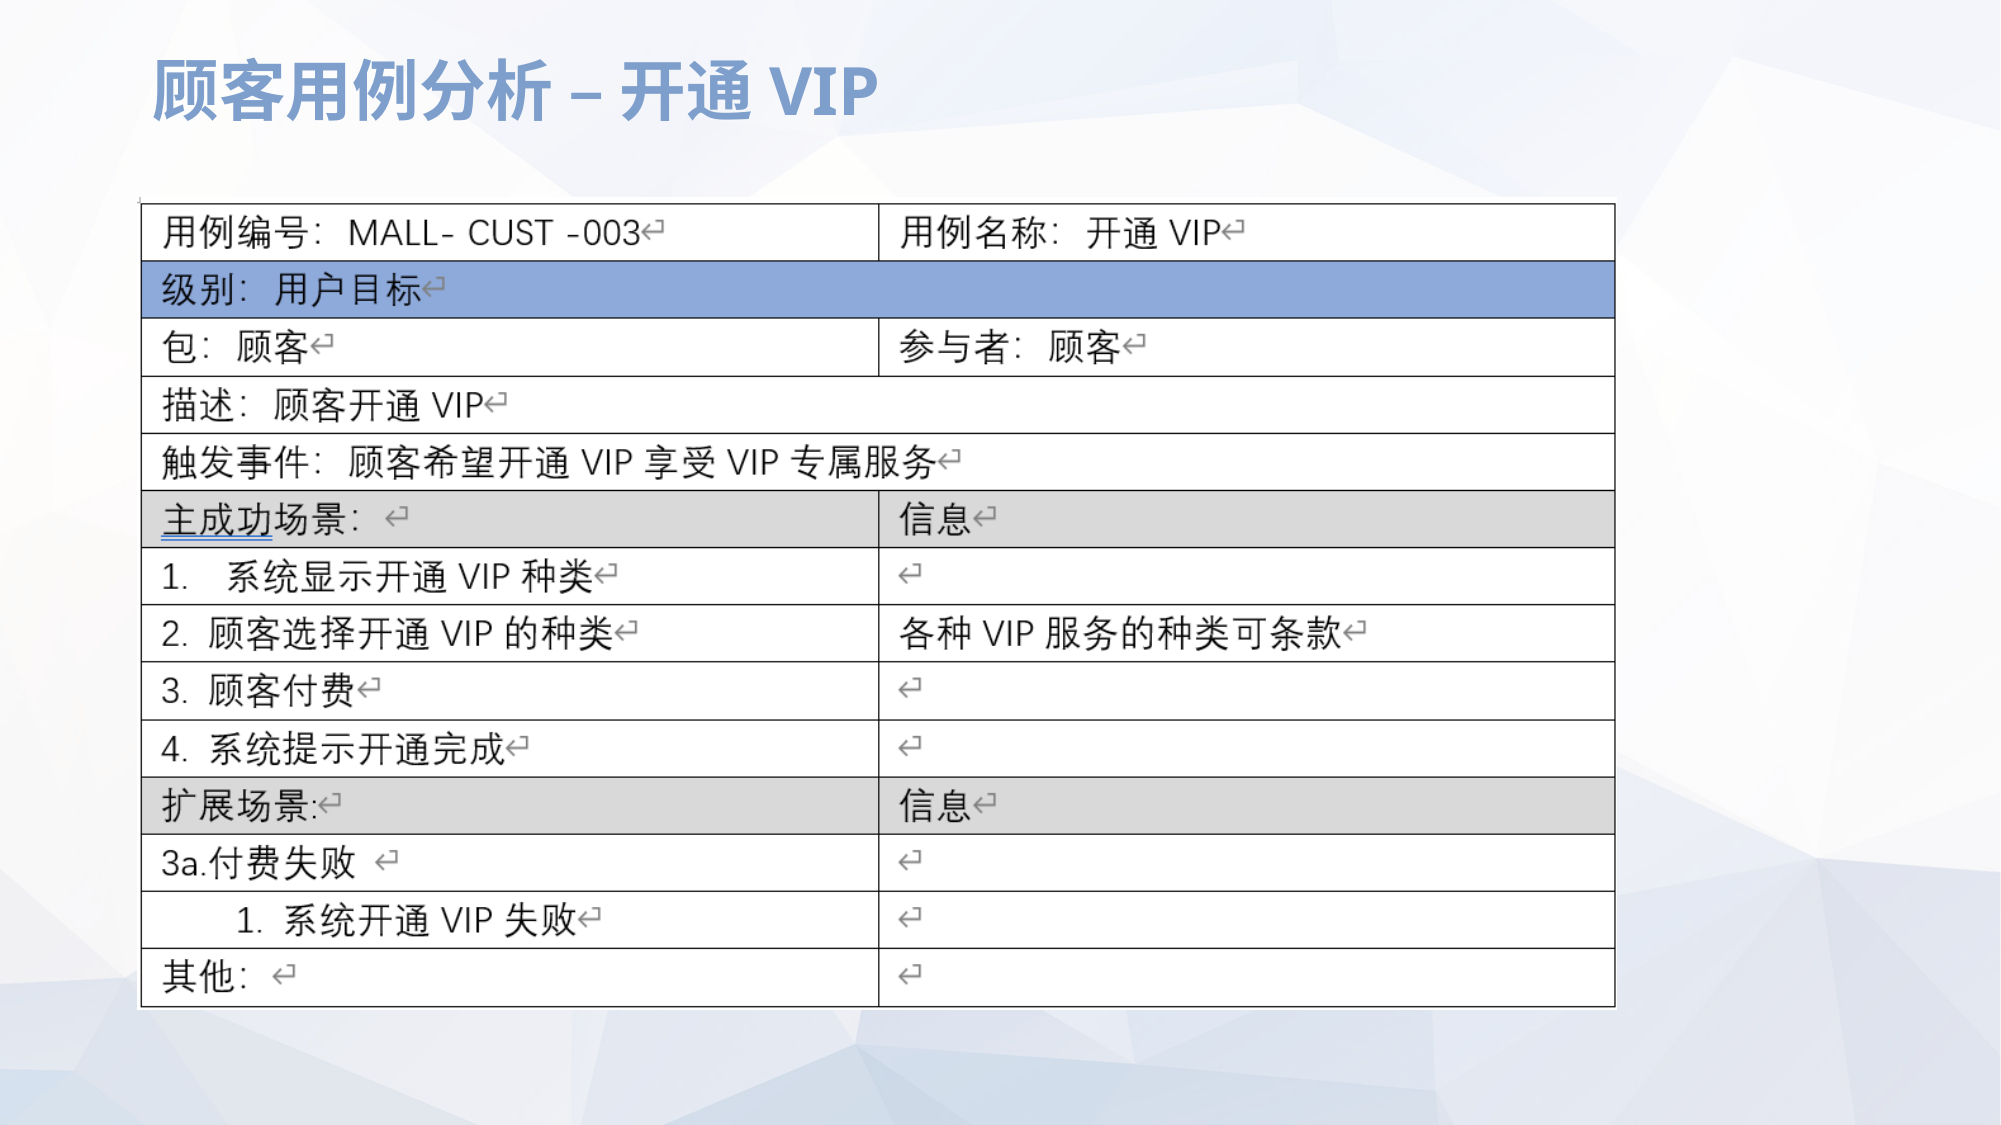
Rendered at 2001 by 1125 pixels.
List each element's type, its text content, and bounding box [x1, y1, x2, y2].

picture [137, 197, 1617, 1010]
title 顾客用例分析 – 开通VIP [137, 49, 1863, 138]
